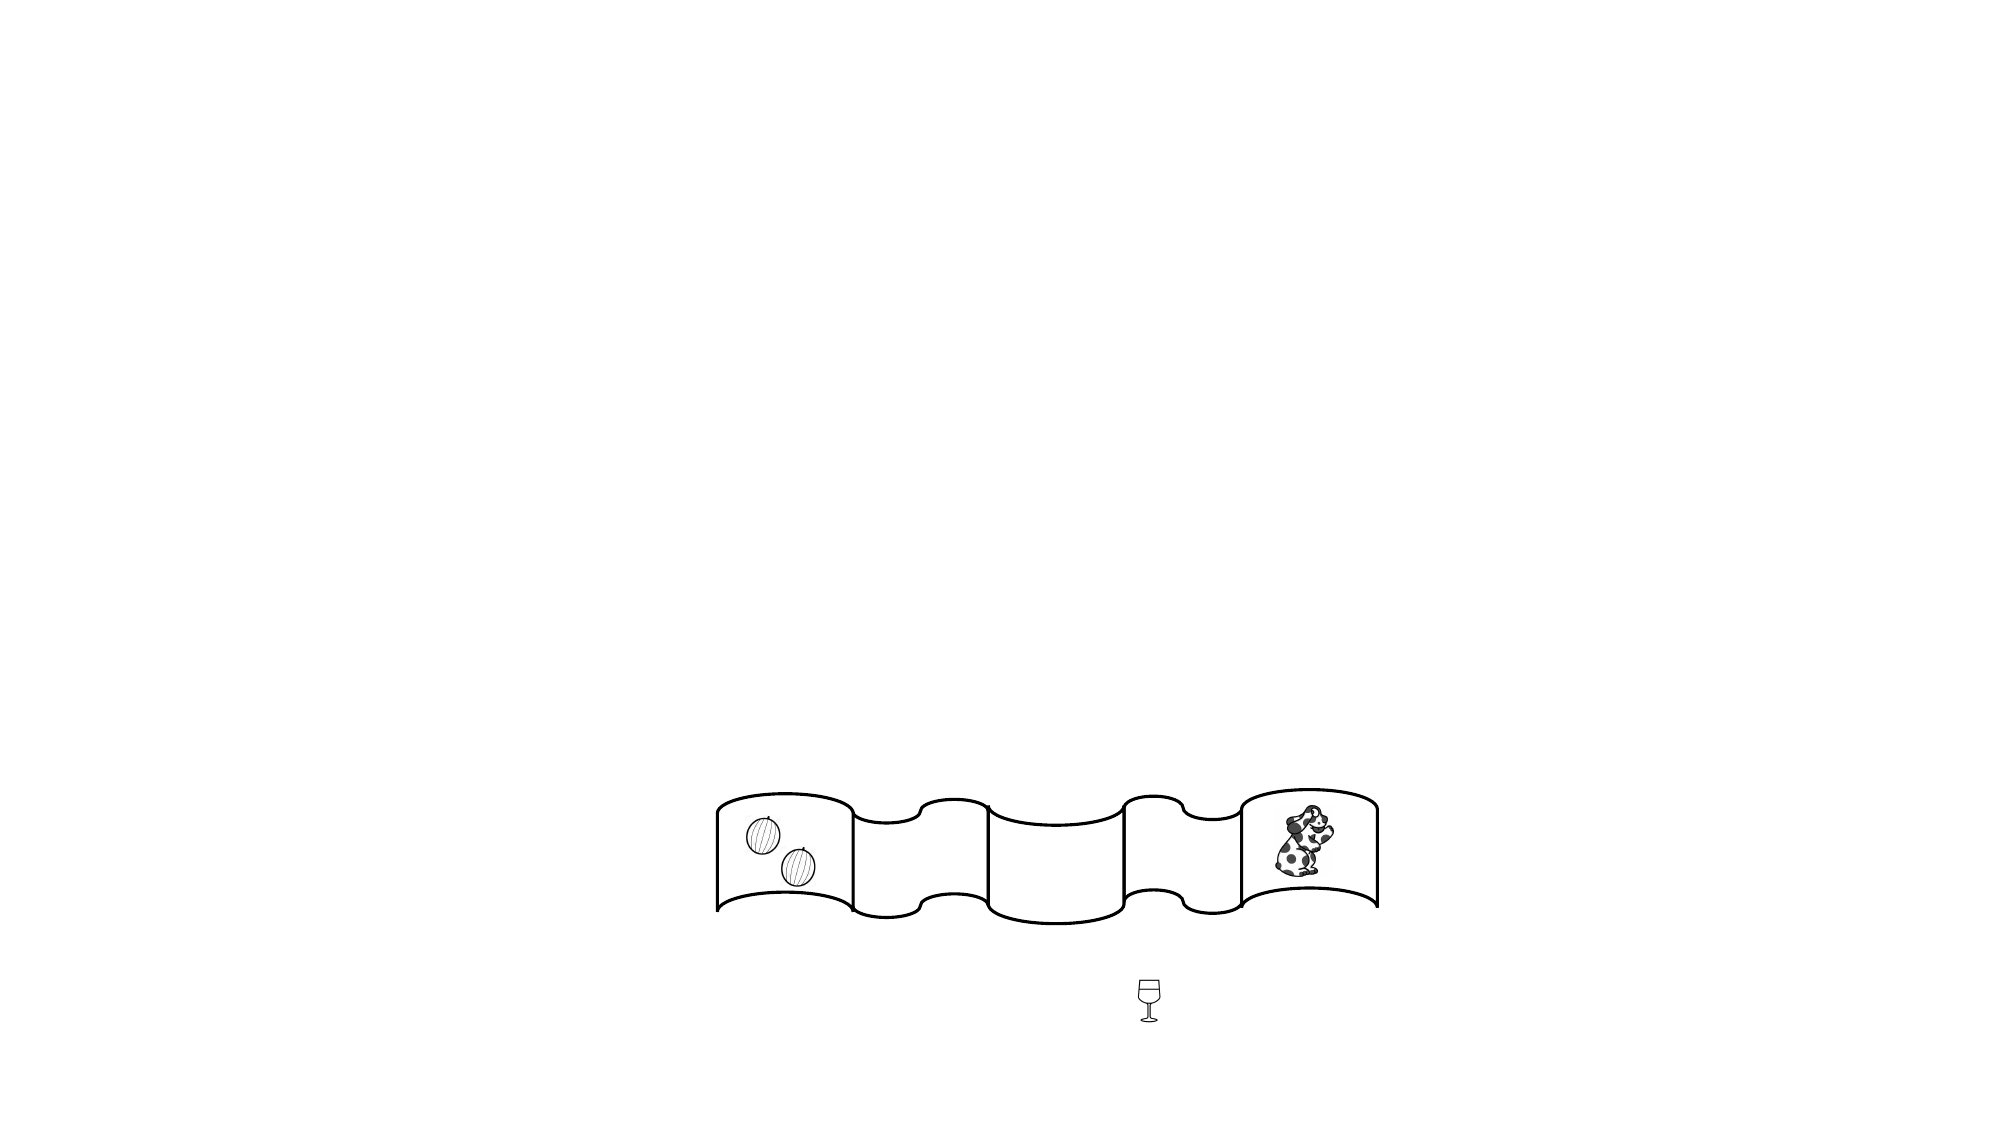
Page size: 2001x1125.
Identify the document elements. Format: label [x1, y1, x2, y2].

text_box [715, 792, 855, 913]
picture [1274, 805, 1334, 877]
text_box [854, 797, 987, 920]
picture [744, 814, 816, 887]
text_box [1240, 788, 1379, 909]
picture [1123, 973, 1176, 1026]
text_box [1123, 794, 1240, 915]
text_box [986, 805, 1126, 926]
